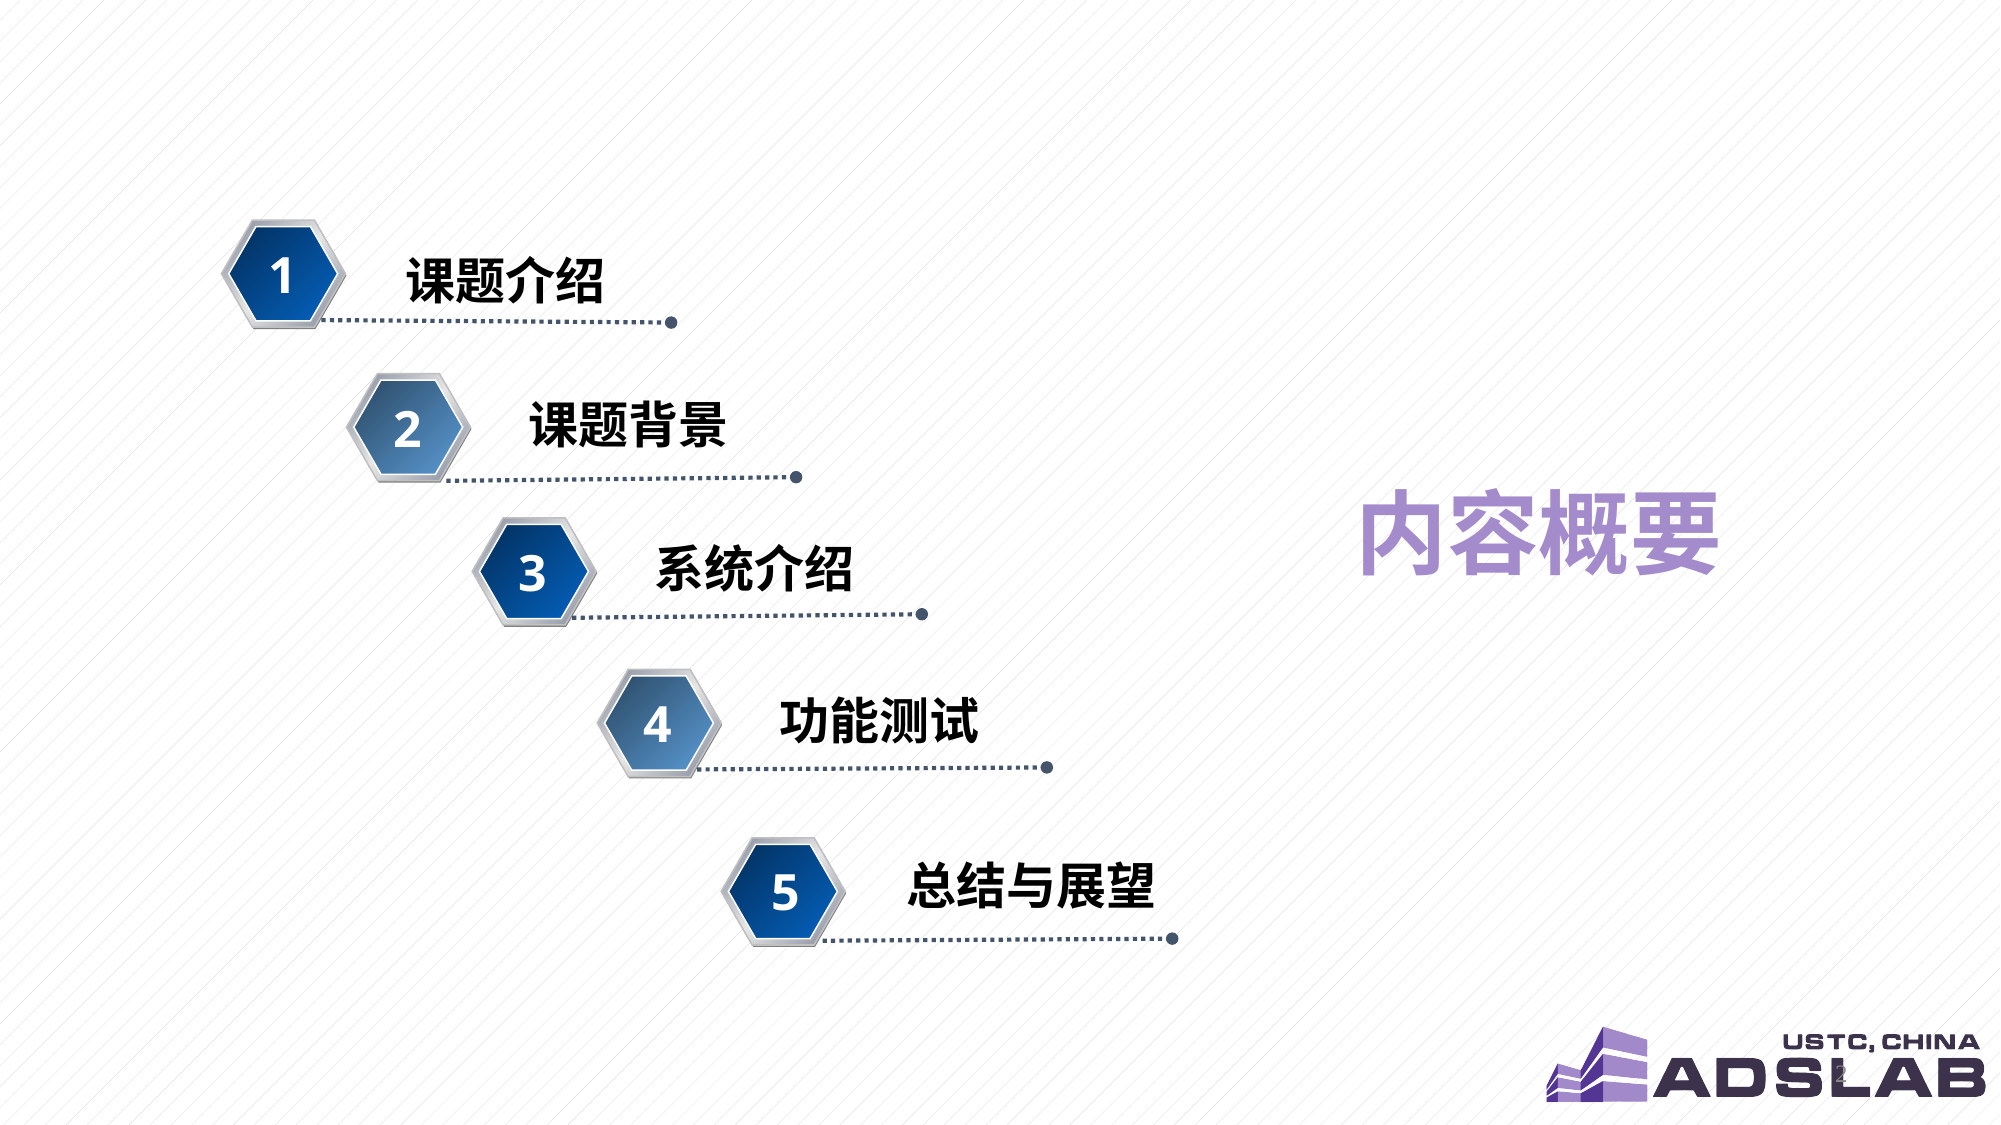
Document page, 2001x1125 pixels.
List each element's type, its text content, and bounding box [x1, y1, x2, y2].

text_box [472, 517, 598, 627]
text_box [721, 837, 847, 947]
text_box [662, 316, 678, 329]
text_box 总结与展望 [892, 847, 1172, 922]
text_box 课题介绍 [390, 242, 621, 318]
text_box 5 [756, 832, 815, 837]
text_box 系统介绍 [639, 530, 870, 605]
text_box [221, 220, 347, 330]
text_box [787, 470, 803, 484]
picture [1540, 1024, 1991, 1103]
text_box [912, 608, 929, 621]
text_box 功能测试 [765, 681, 995, 757]
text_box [597, 669, 723, 779]
text_box [1166, 932, 1179, 945]
text_box 课题背景 [514, 386, 744, 461]
title 内容概要 [1340, 458, 1968, 618]
text_box [1040, 761, 1054, 774]
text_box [346, 373, 472, 483]
